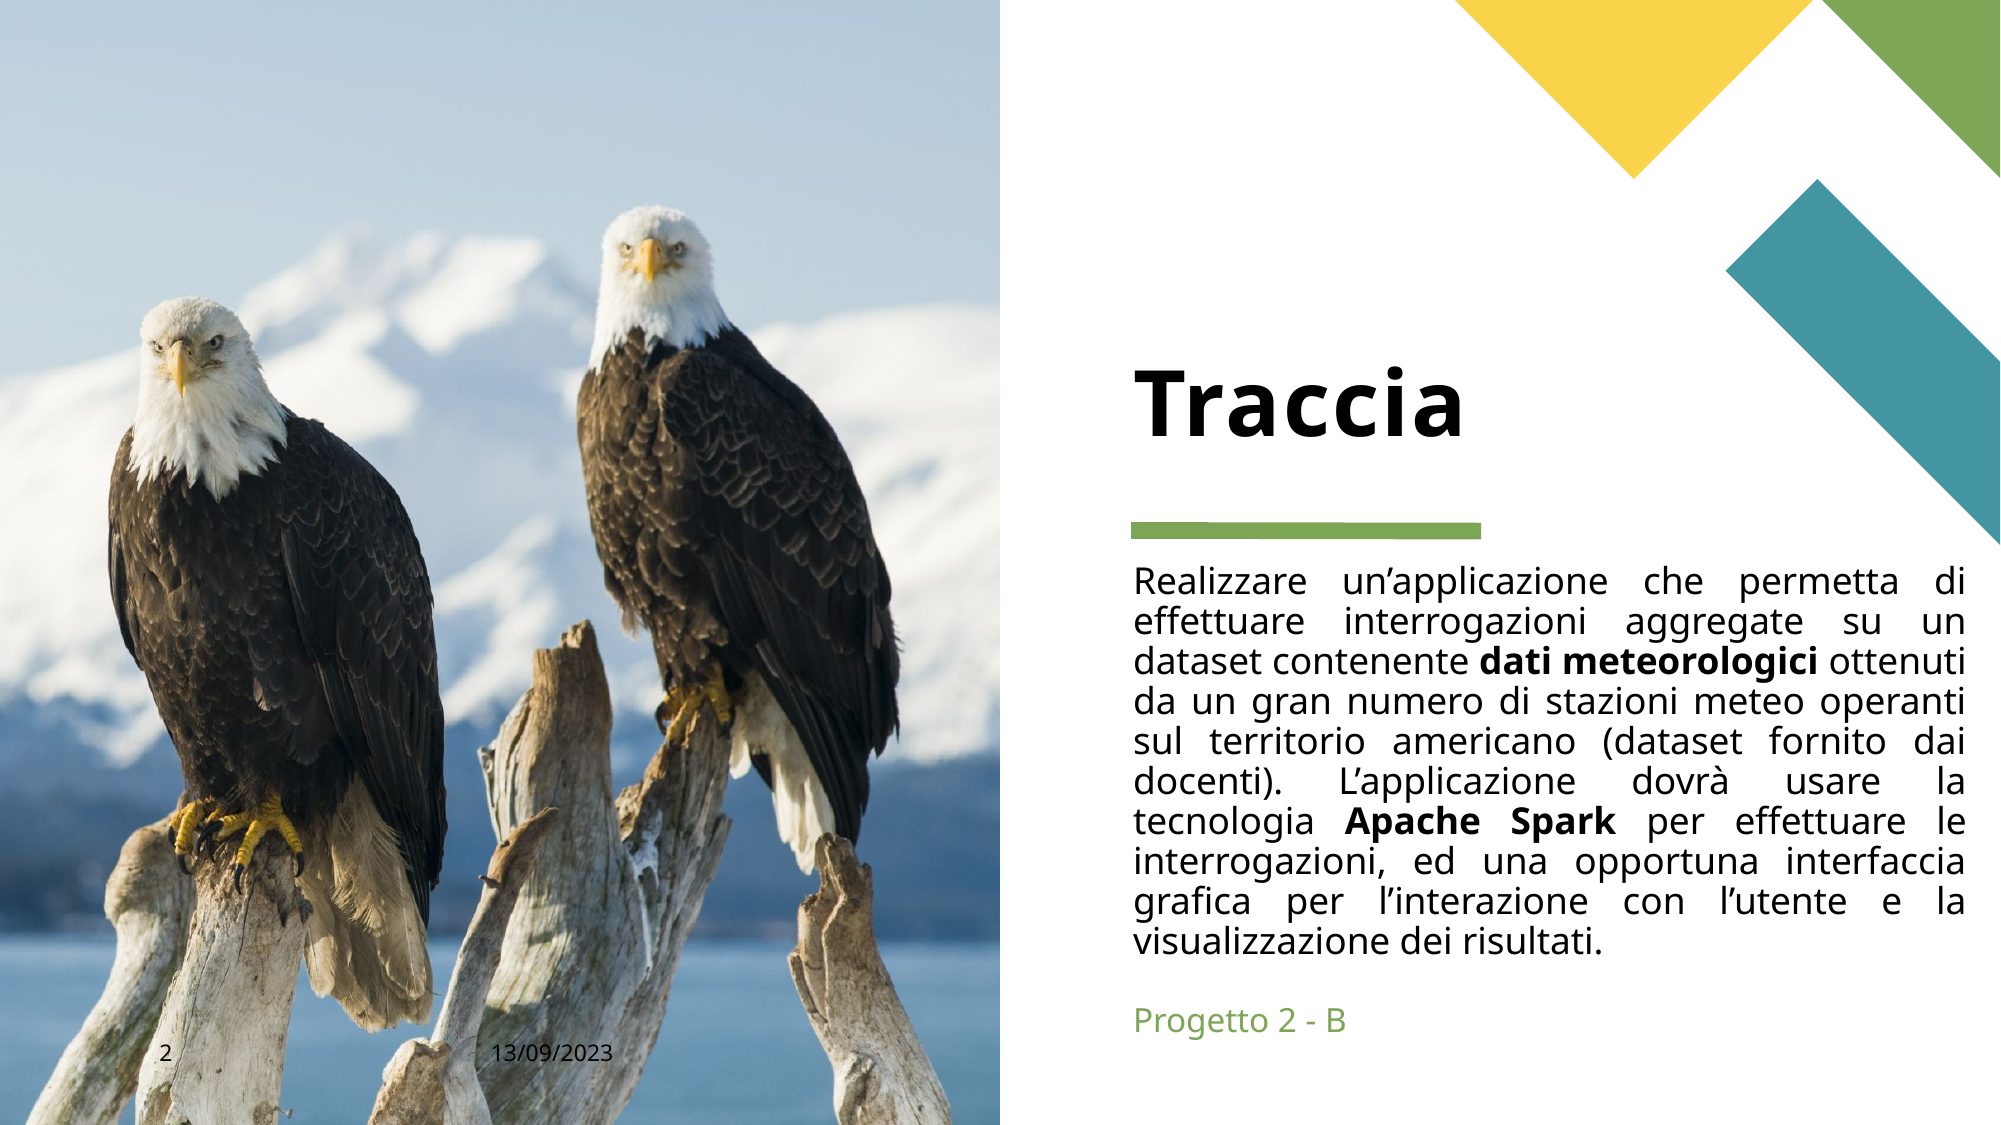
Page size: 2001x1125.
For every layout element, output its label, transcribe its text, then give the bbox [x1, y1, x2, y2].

list Progetto 2 - B [1133, 985, 1940, 1040]
text_box Realizzare un’applicazione che permetta di effettuare interrogazioni aggregate su un dataset contenente dati meteorologici ottenuti da un gran numero di stazioni meteo operanti sul territorio americano (dataset fornito dai docenti). L’applicazione dovrà usare la tecnologia Apache Spark per effettuare le interrogazioni, ed una opportuna interfaccia grafica per l’interazione con l’utente e la visualizzazione dei risultati. [1133, 562, 1967, 967]
picture [0, 0, 1000, 1125]
title Traccia [1133, 356, 1938, 457]
